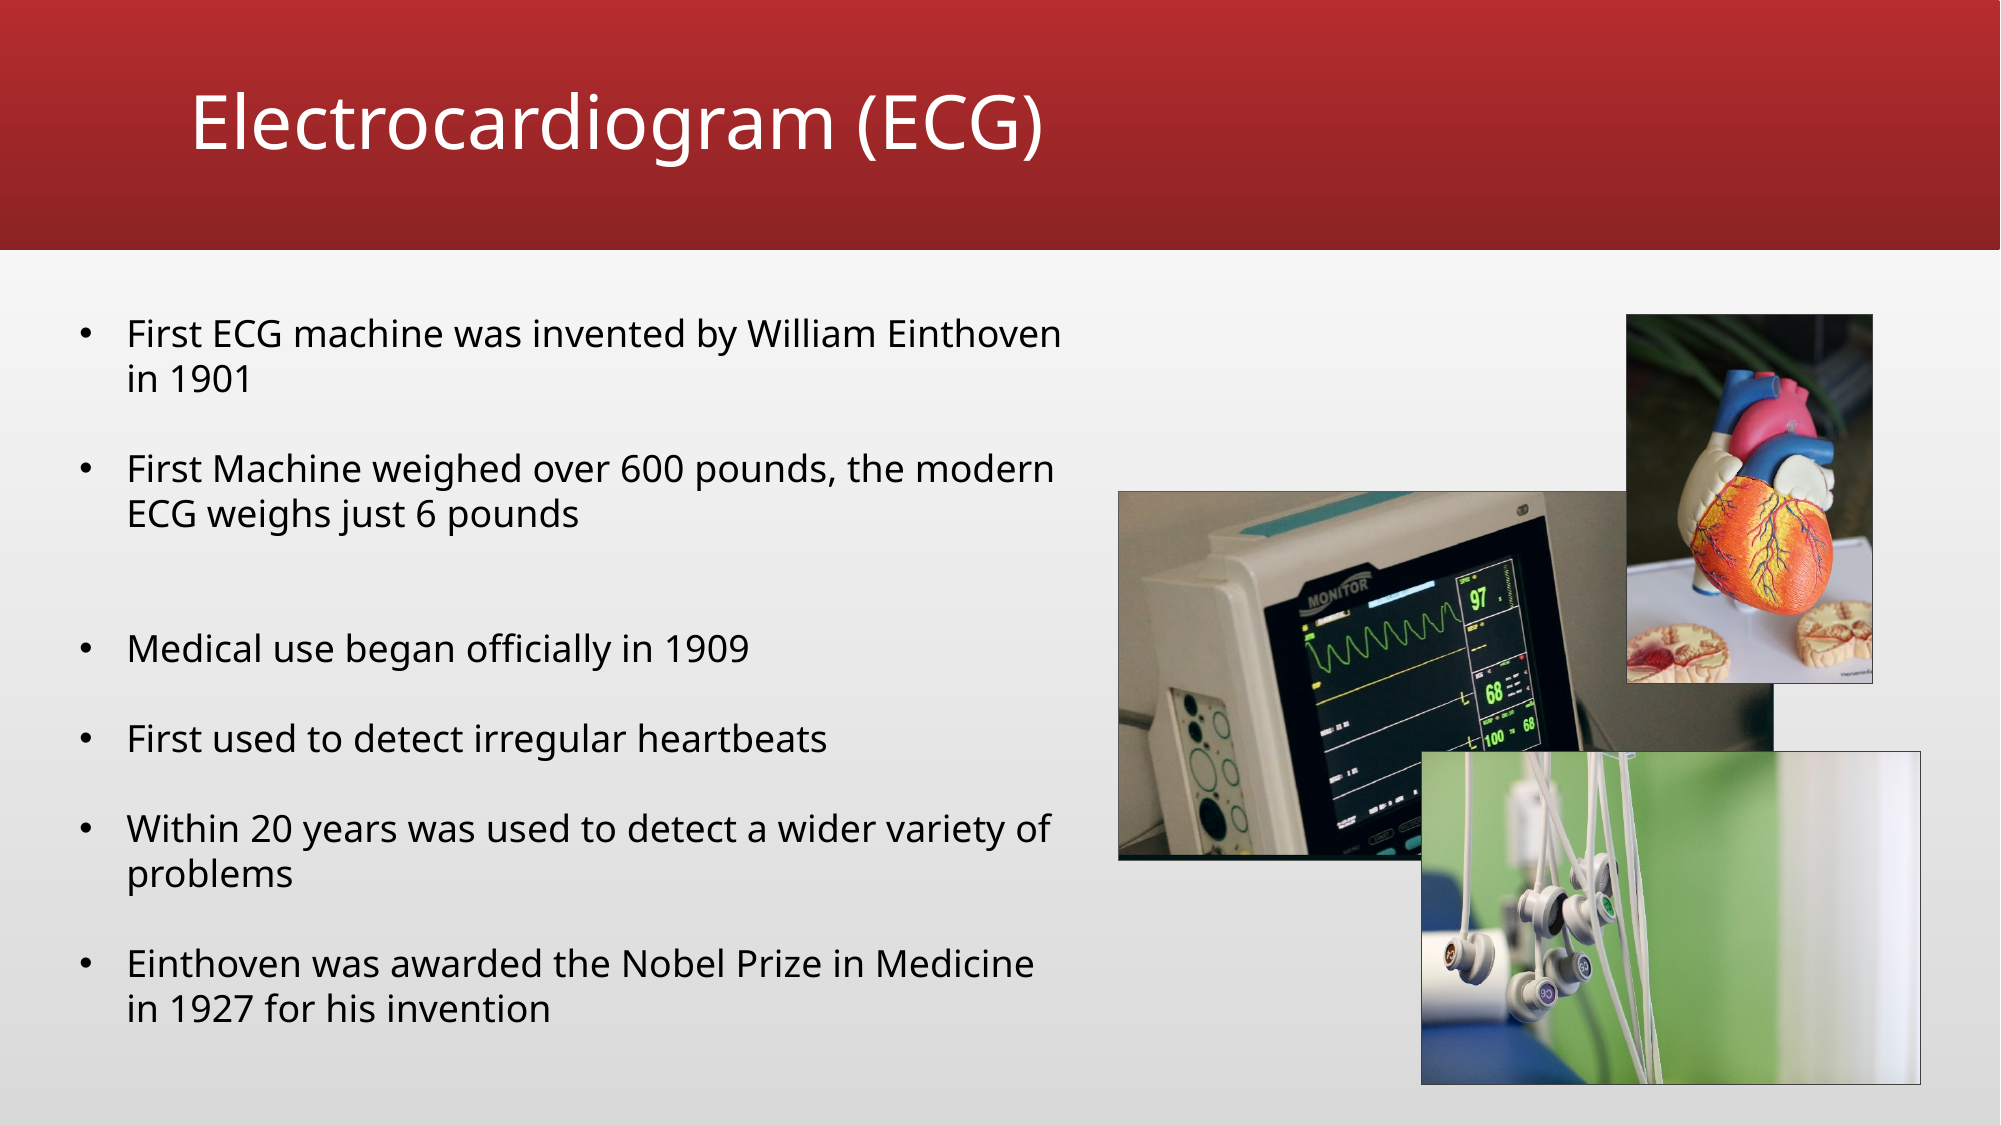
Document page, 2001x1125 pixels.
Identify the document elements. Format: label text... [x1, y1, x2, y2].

picture [1118, 491, 1921, 1085]
title Electrocardiogram (ECG) [174, 16, 1825, 234]
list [1625, 314, 1873, 684]
text_box First ECG machine was invented by William Einthoven in 1901 First Machine weighed over 600 pounds, the modern ECG weighs just 6 pounds Medical use began officially in 1909 First used to detect irregular heartbeats Within 20 years was used to detect a wider variety of problems Einthoven was awarded the Nobel Prize in Medicine in 1927 for his invention [64, 302, 1093, 1038]
